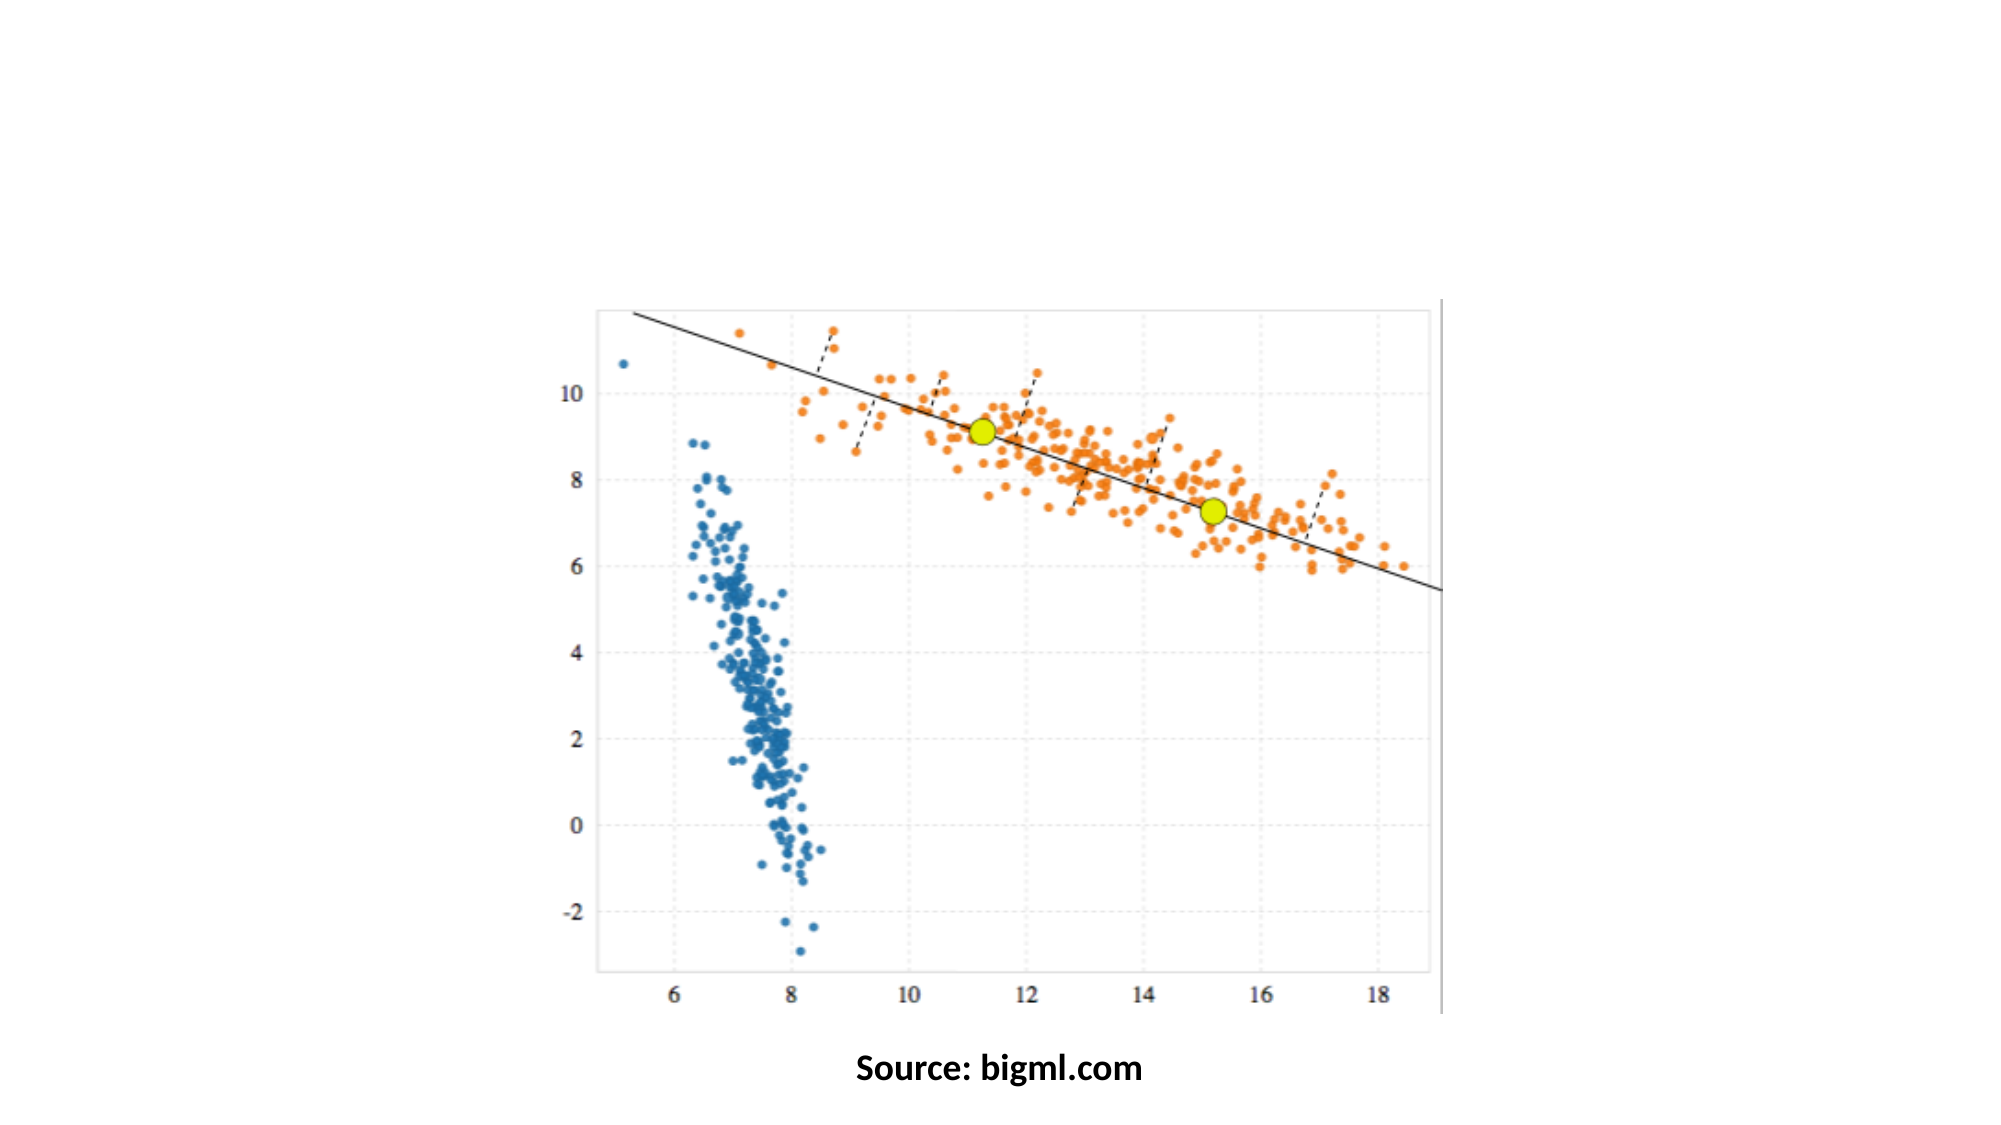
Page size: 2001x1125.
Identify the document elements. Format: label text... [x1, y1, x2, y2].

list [557, 299, 1443, 1014]
text_box Source: bigml.com [841, 1035, 1159, 1096]
